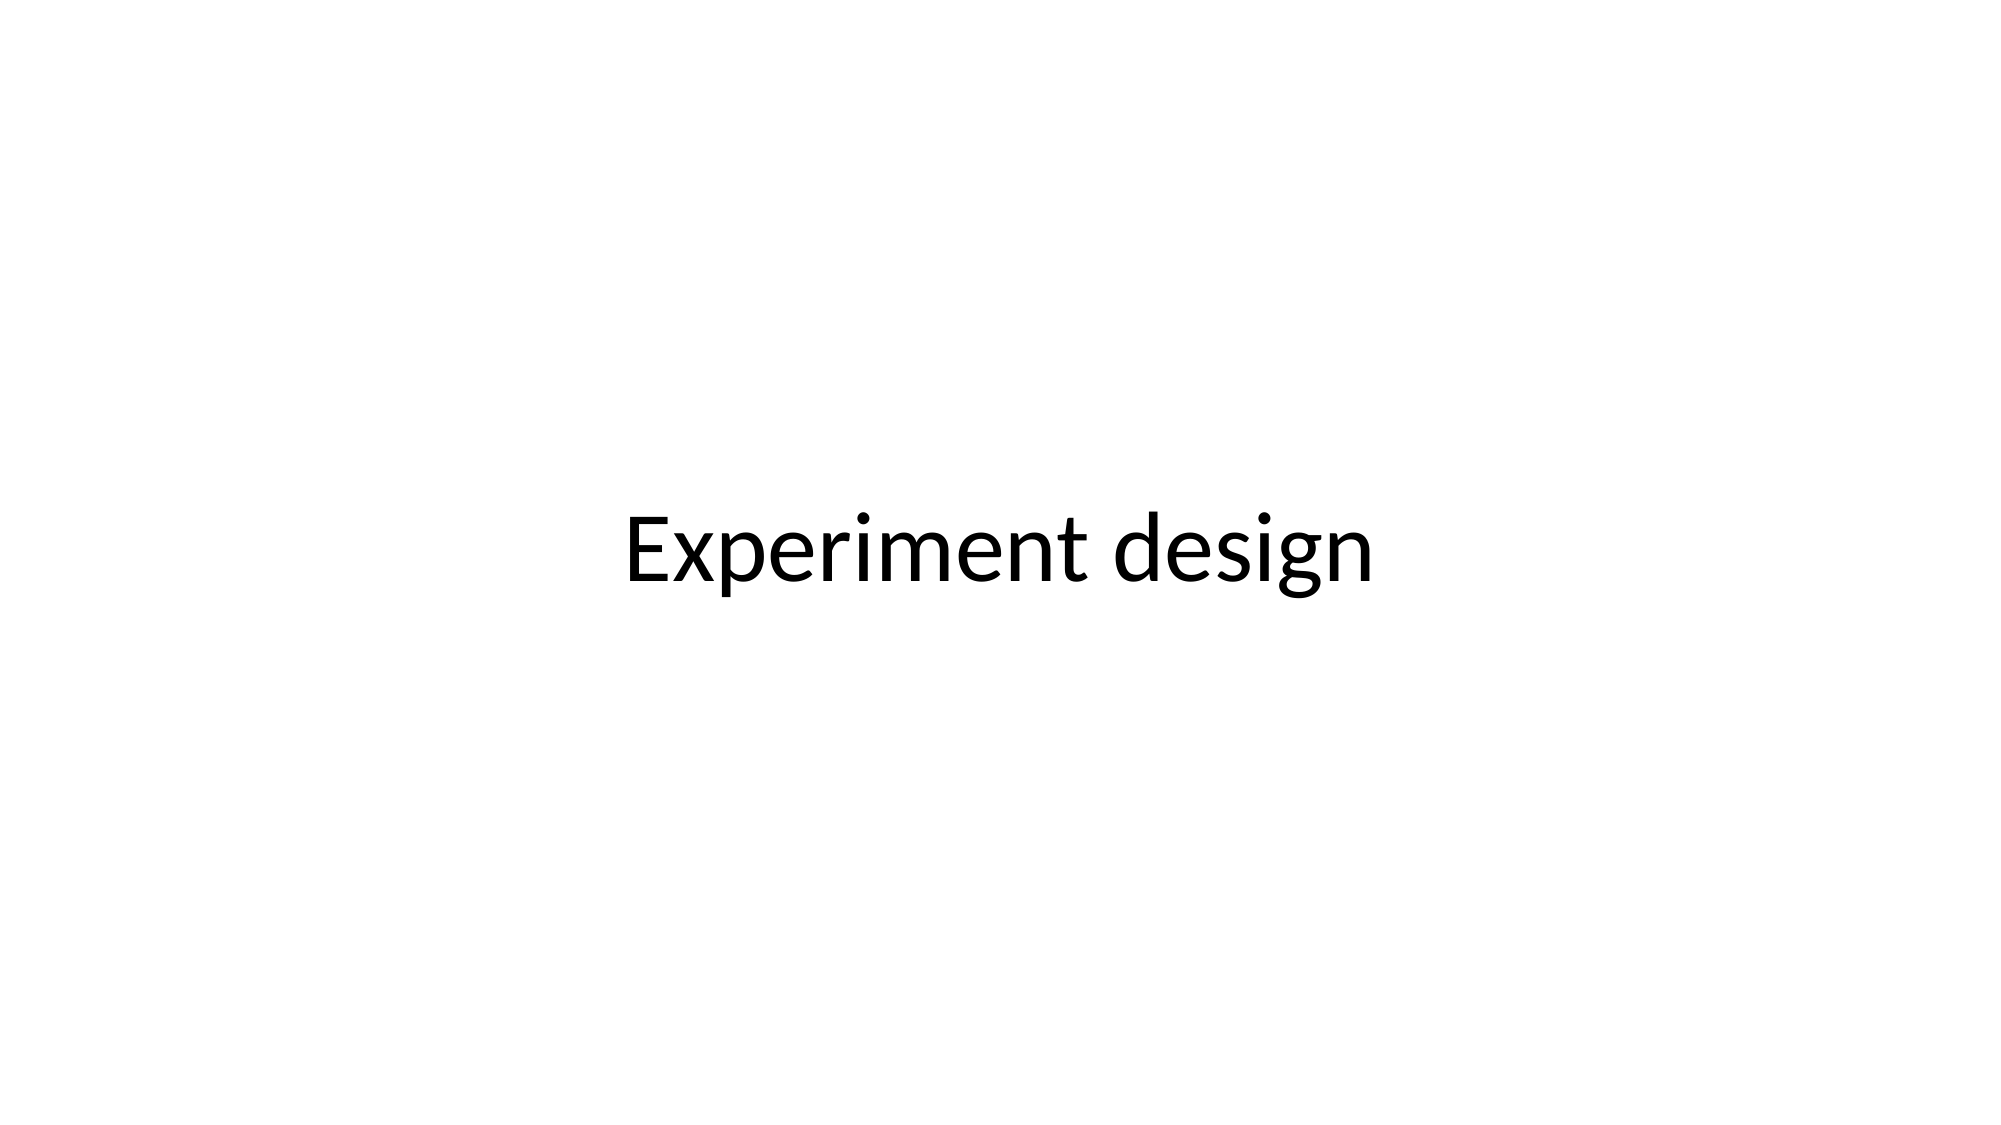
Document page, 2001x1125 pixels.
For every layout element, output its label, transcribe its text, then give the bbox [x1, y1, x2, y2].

text_box Experiment design [608, 474, 1392, 610]
